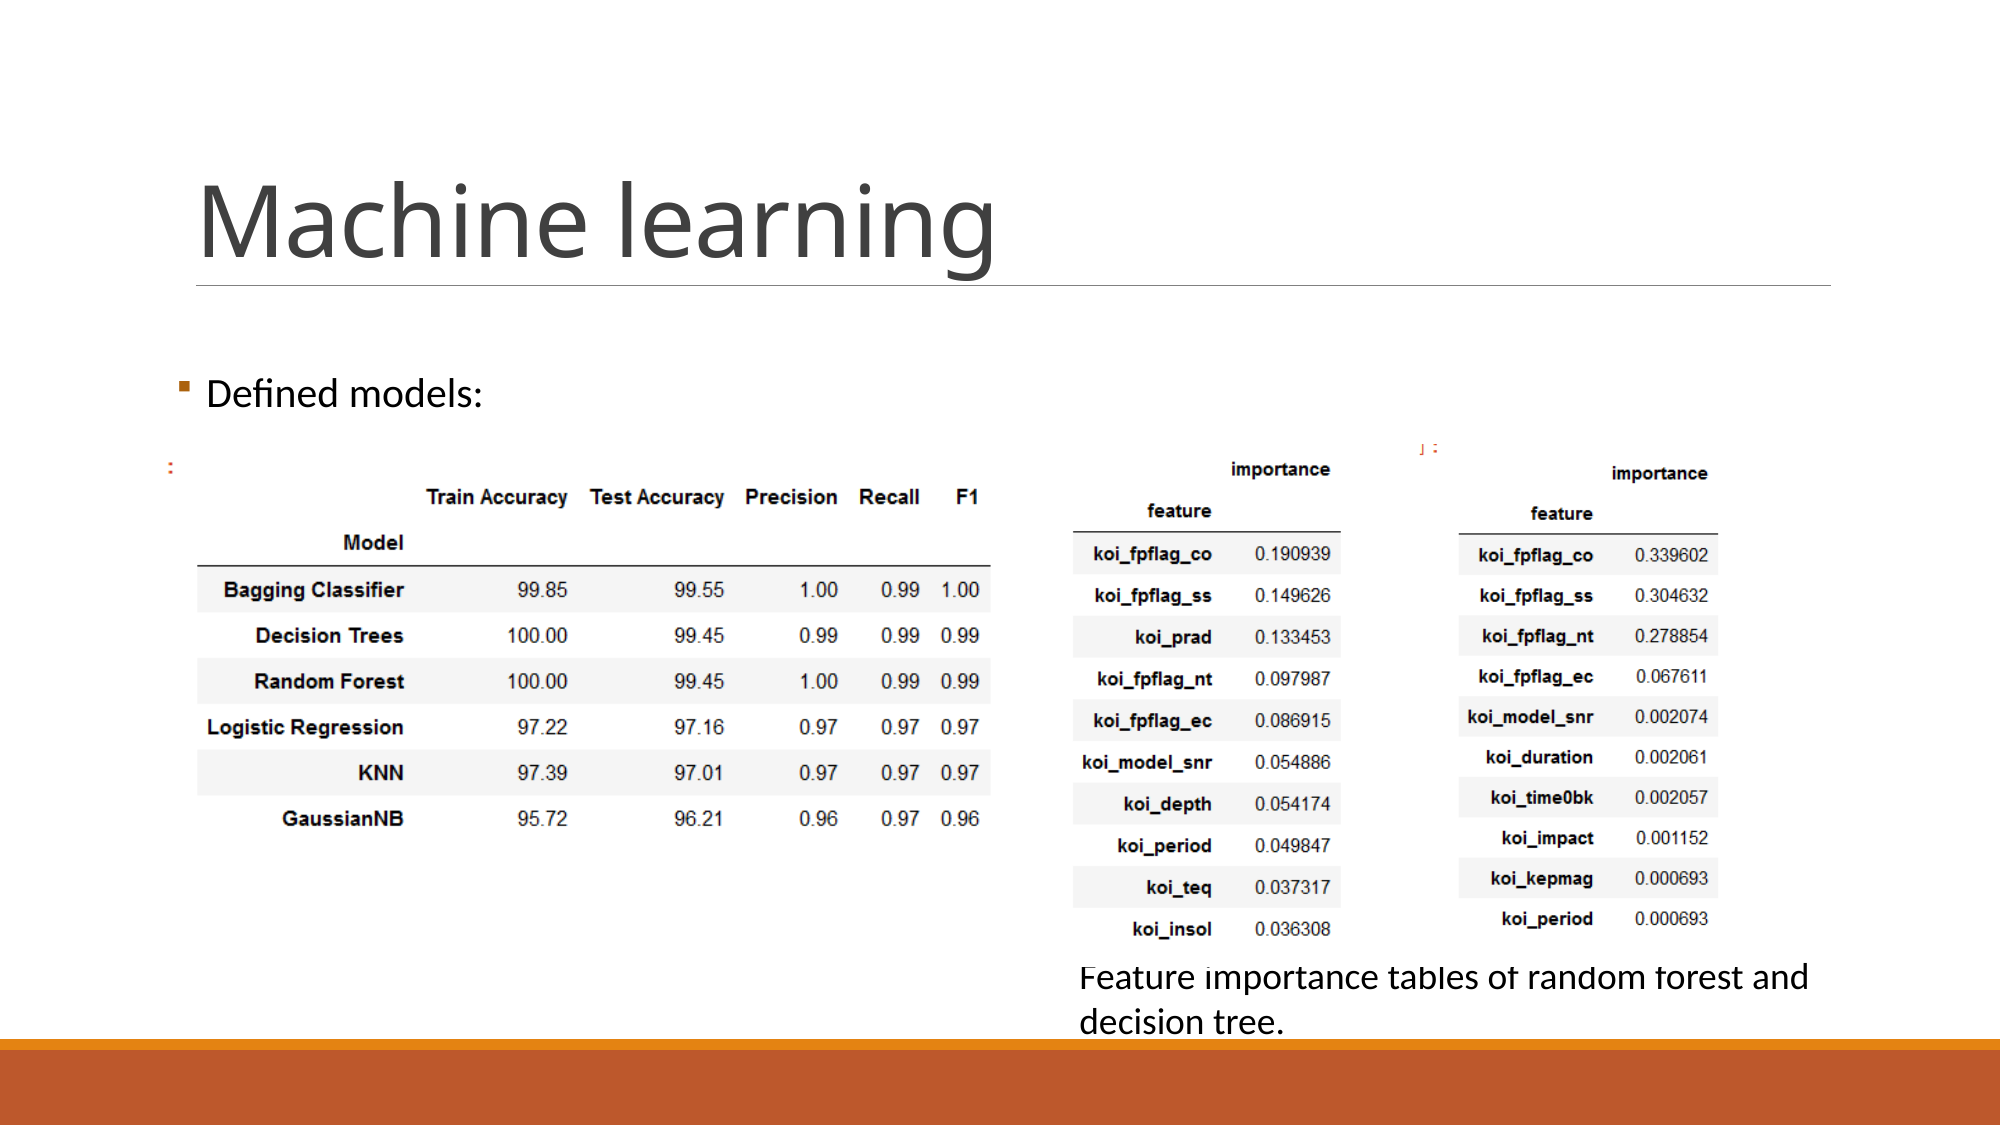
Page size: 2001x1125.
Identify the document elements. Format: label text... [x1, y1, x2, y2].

text_box Feature importance tables of random forest and decision tree. [1064, 945, 1839, 1050]
picture [160, 443, 1764, 968]
text_box Defined models: [161, 364, 987, 433]
title Machine learning [180, 47, 1830, 285]
